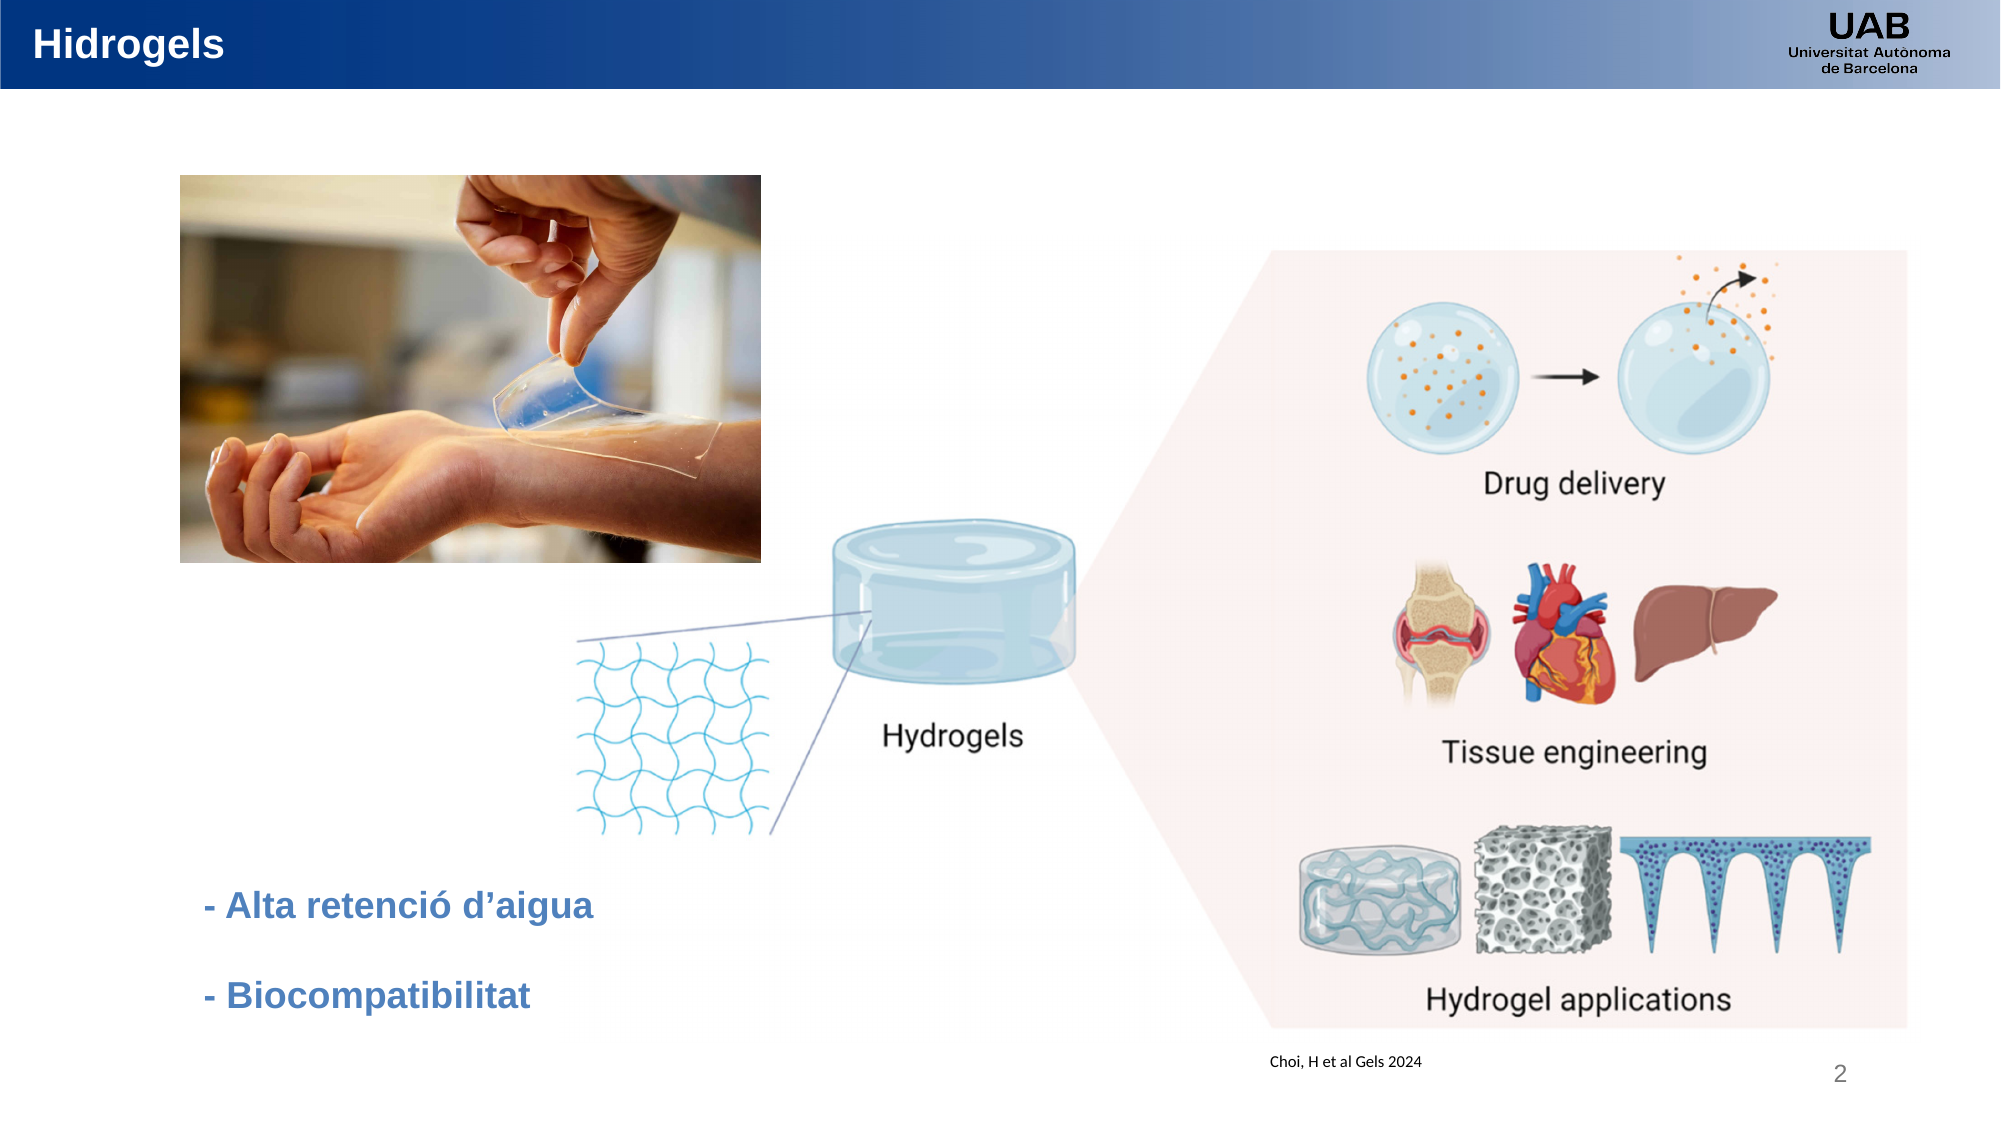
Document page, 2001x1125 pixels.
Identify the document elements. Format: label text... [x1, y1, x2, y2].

slide_number 2 [1412, 1043, 1863, 1103]
picture [179, 175, 1921, 1043]
text_box Choi, H et al Gels 2024 [1255, 1043, 1666, 1078]
text_box Hidrogels [17, 9, 592, 75]
text_box - Alta retenció d’aigua - Biocompatibilitat [188, 873, 558, 1024]
picture [0, 0, 2001, 89]
